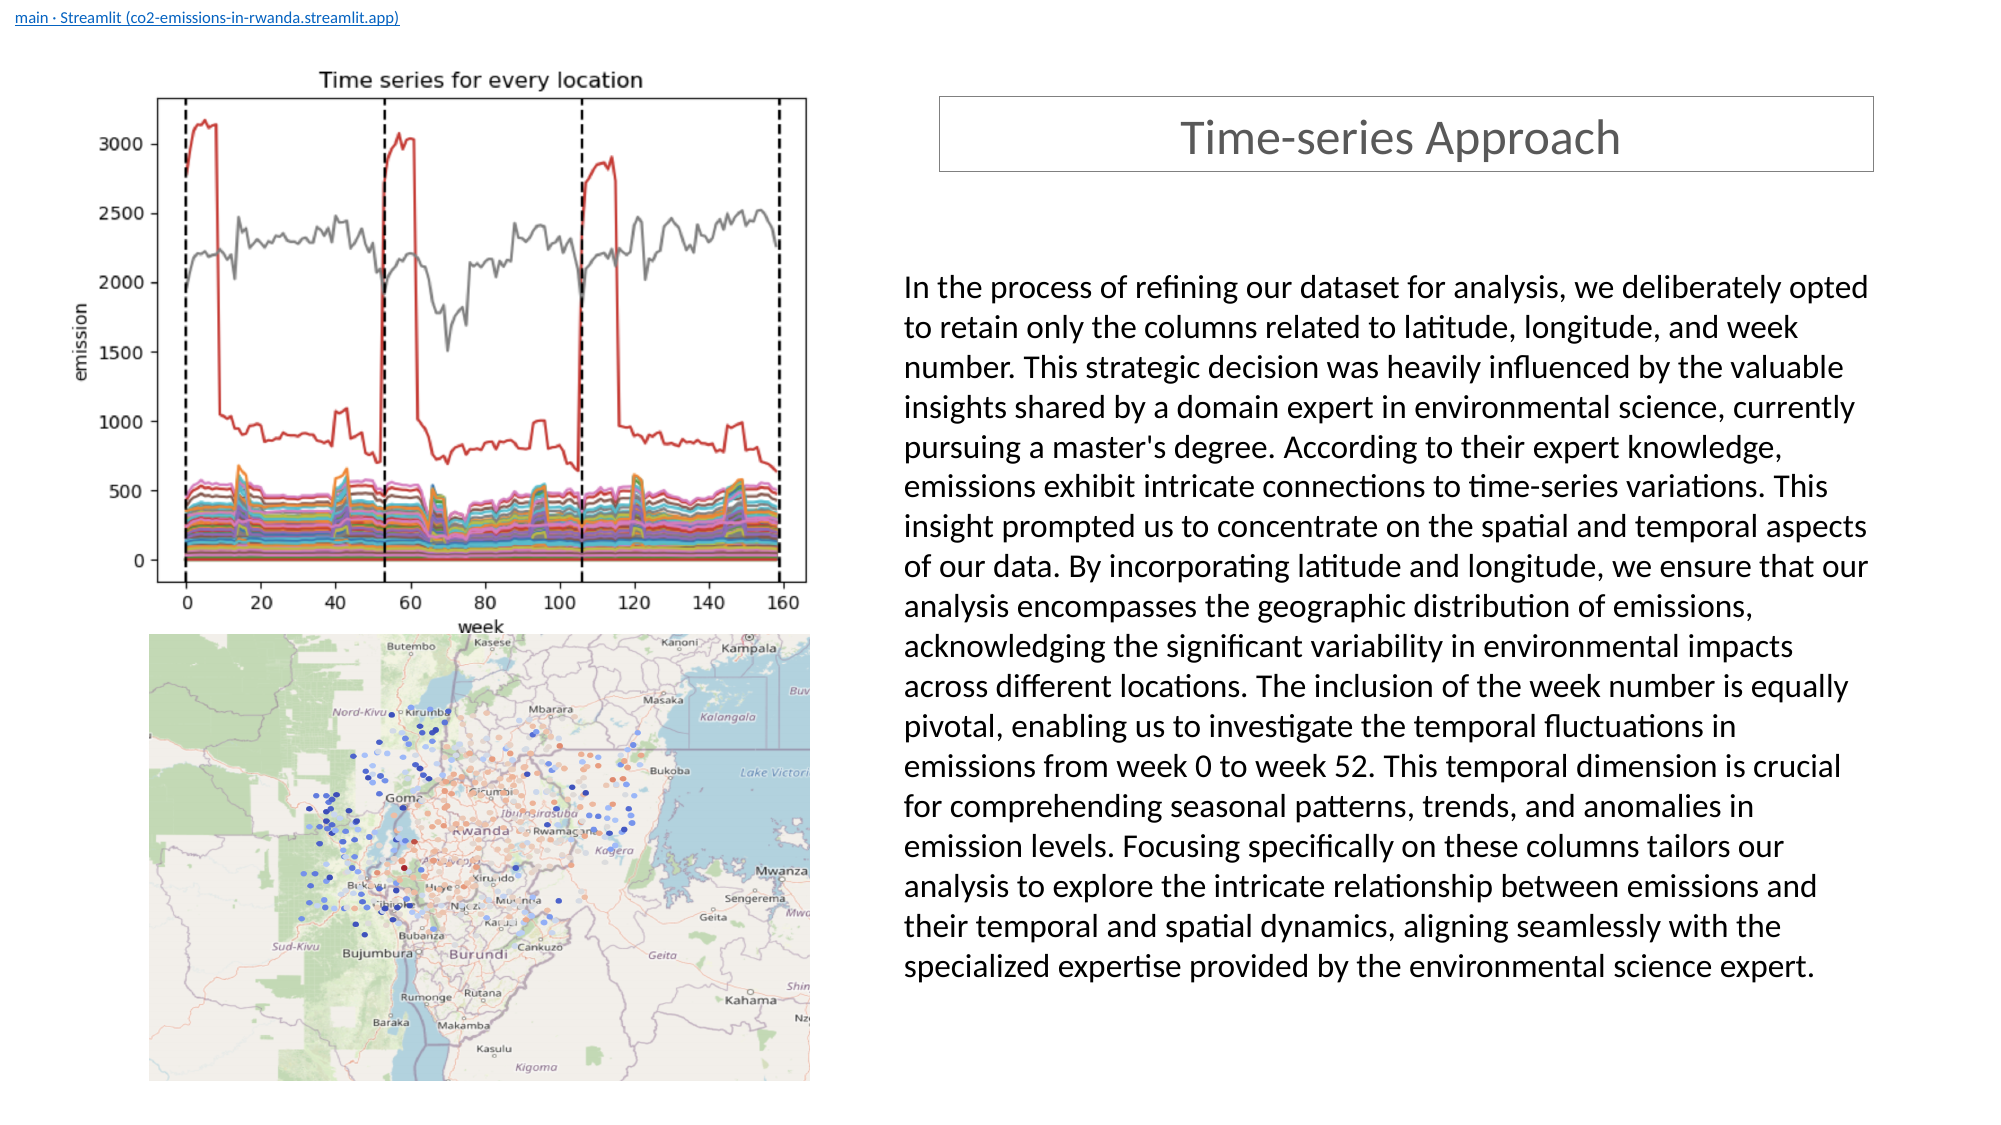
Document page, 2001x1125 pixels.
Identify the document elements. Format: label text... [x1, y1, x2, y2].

text_box Time-series Approach [939, 96, 1874, 172]
text_box main · Streamlit (co2-emissions-in-rwanda.streamlit.app) [0, 0, 484, 35]
picture [48, 44, 843, 1081]
text_box In the process of refining our dataset for analysis, we deliberately opted to retain only the columns related to latitude, longitude, and week number. This strategic decision was heavily influenced by the valuable insights shared by a domain expert in environmental science, currently pursuing a master's degree. According to their expert knowledge, emissions exhibit intricate connections to time-series variations. This insight prompted us to concentrate on the spatial and temporal aspects of our data. By incorporating latitude and longitude, we ensure that our analysis encompasses the geographic distribution of emissions, acknowledging the significant variability in environmental impacts across different locations. The inclusion of the week number is equally pivotal, enabling us to investigate the temporal fluctuations in emissions from week 0 to week 52. This temporal dimension is crucial for comprehending seasonal patterns, trends, and anomalies in emission levels. Focusing specifically on these columns tailors our analysis to explore the intricate relationship between emissions and their temporal and spatial dynamics, aligning seamlessly with the specialized expertise provided by the environmental science expert. [889, 257, 1887, 991]
